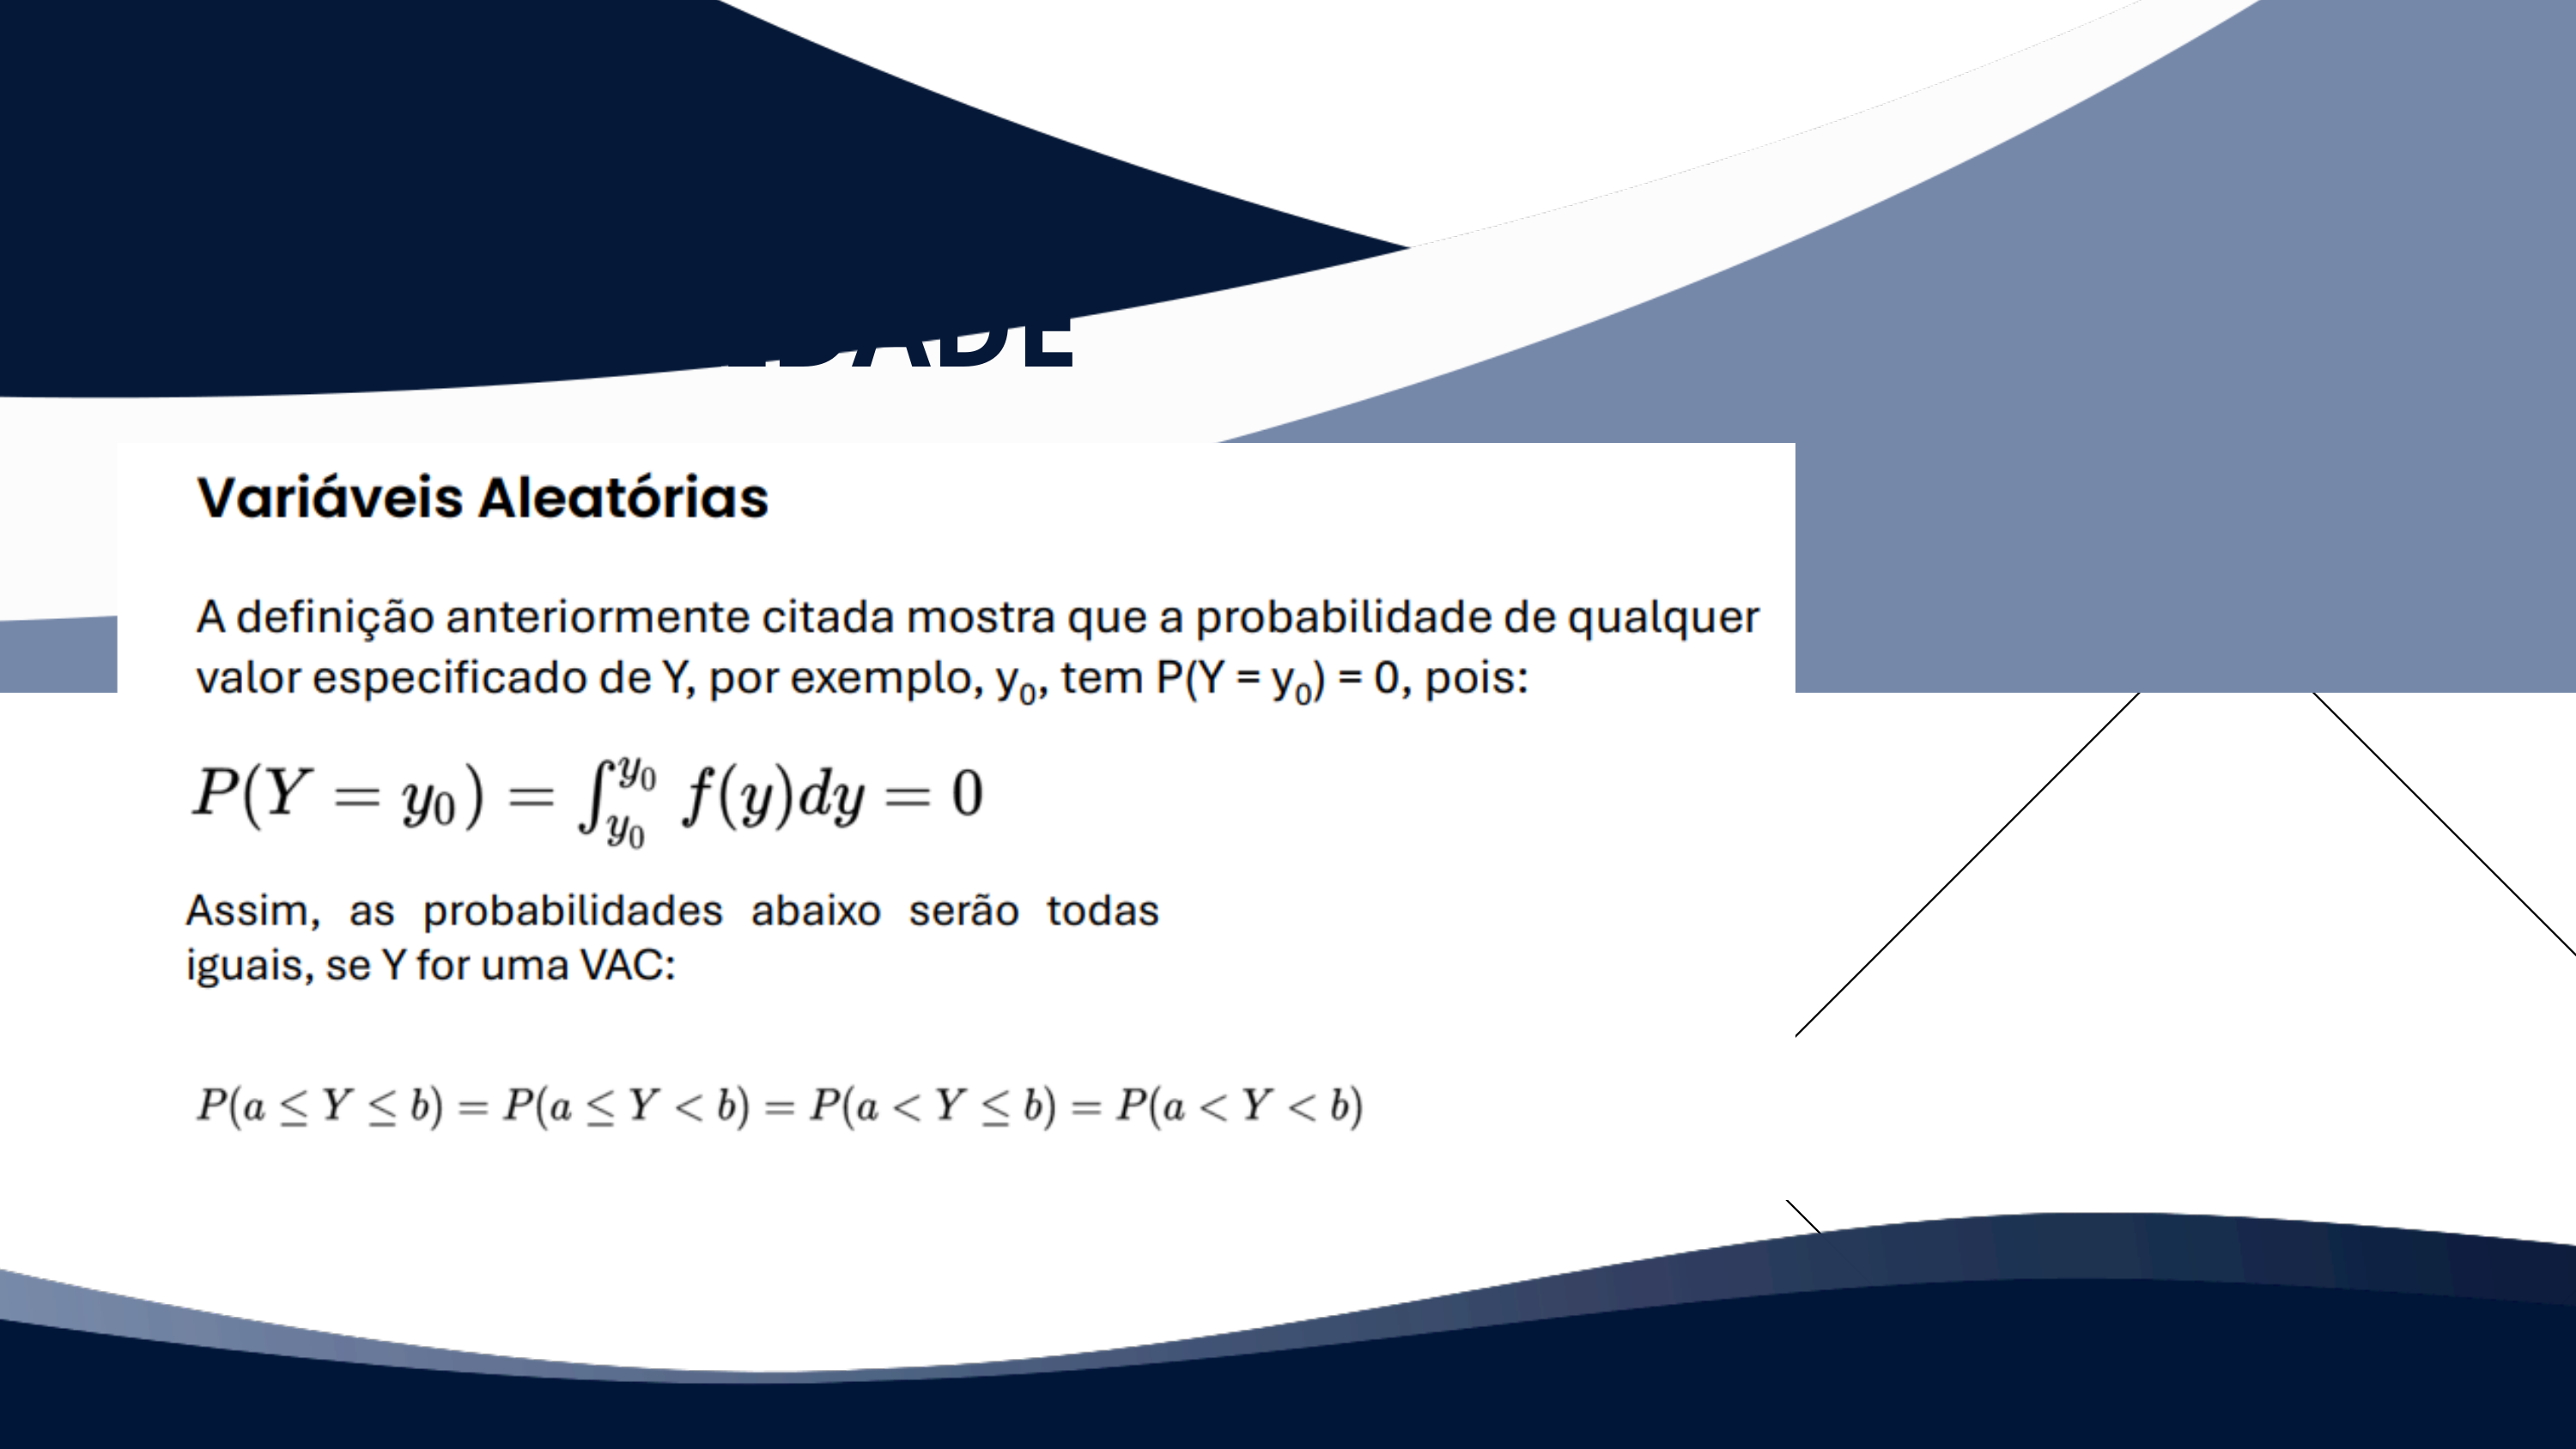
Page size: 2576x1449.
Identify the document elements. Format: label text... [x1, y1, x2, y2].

text_box [0, 0, 2576, 694]
text_box [0, 1208, 1704, 1449]
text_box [1709, 605, 2576, 1449]
text_box DENSIDADE DE PROBABILIDADE [144, 161, 1823, 391]
text_box [117, 443, 1795, 1200]
